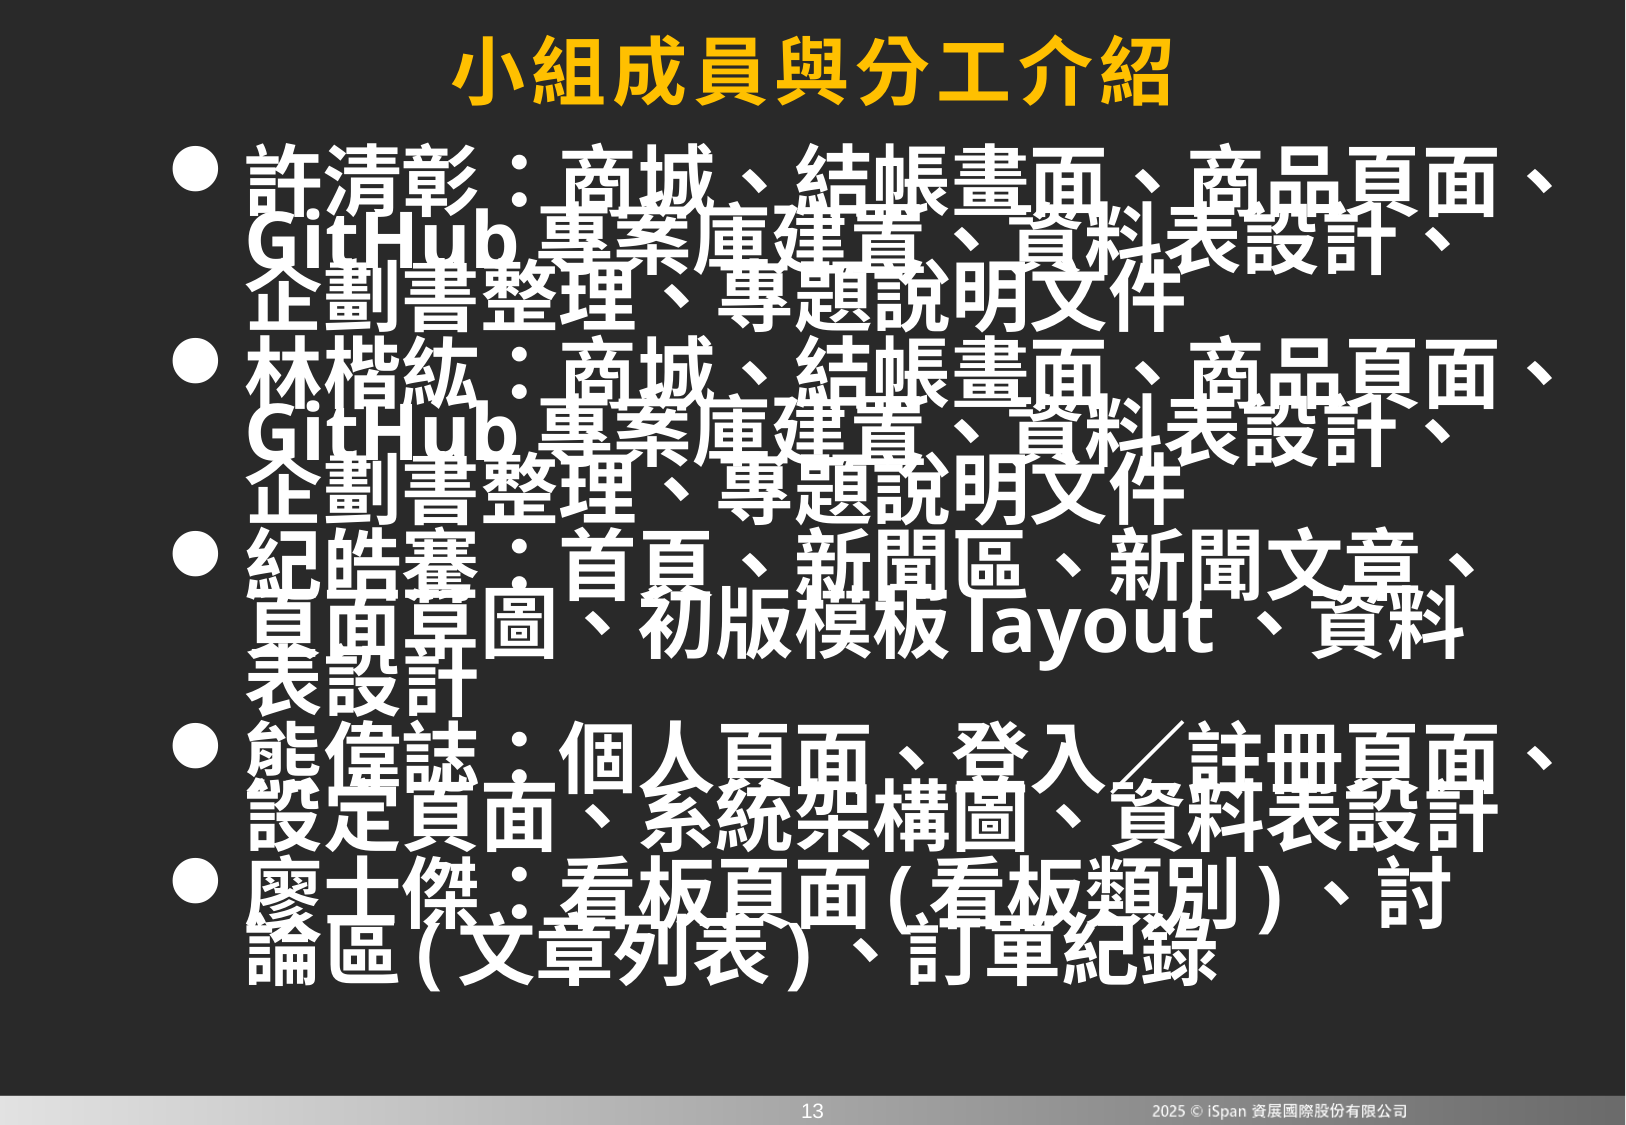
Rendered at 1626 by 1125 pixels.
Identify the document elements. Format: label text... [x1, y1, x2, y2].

picture [0, 0, 1626, 1125]
text_box 許清彰：商城、結帳畫面、商品頁面、GitHub專案庫建置、資料表設計、企劃書整理、專題說明文件 林楷紘：商城、結帳畫面、商品頁面、GitHub專案庫建置、資料表設計、企劃書整理、專題說明文件 紀皓騫：首頁、新聞區、新聞文章、頁面草圖、初版模板layout、資料表設計 熊偉誌：個人頁面、登入／註冊頁面、設定頁面、系統架構圖、資料表設計 廖士傑：看板頁面(看板類別)、討論區(文章列表)、訂單紀錄 [151, 160, 1522, 1047]
title 小組成員與分工介紹 [103, 13, 1522, 126]
